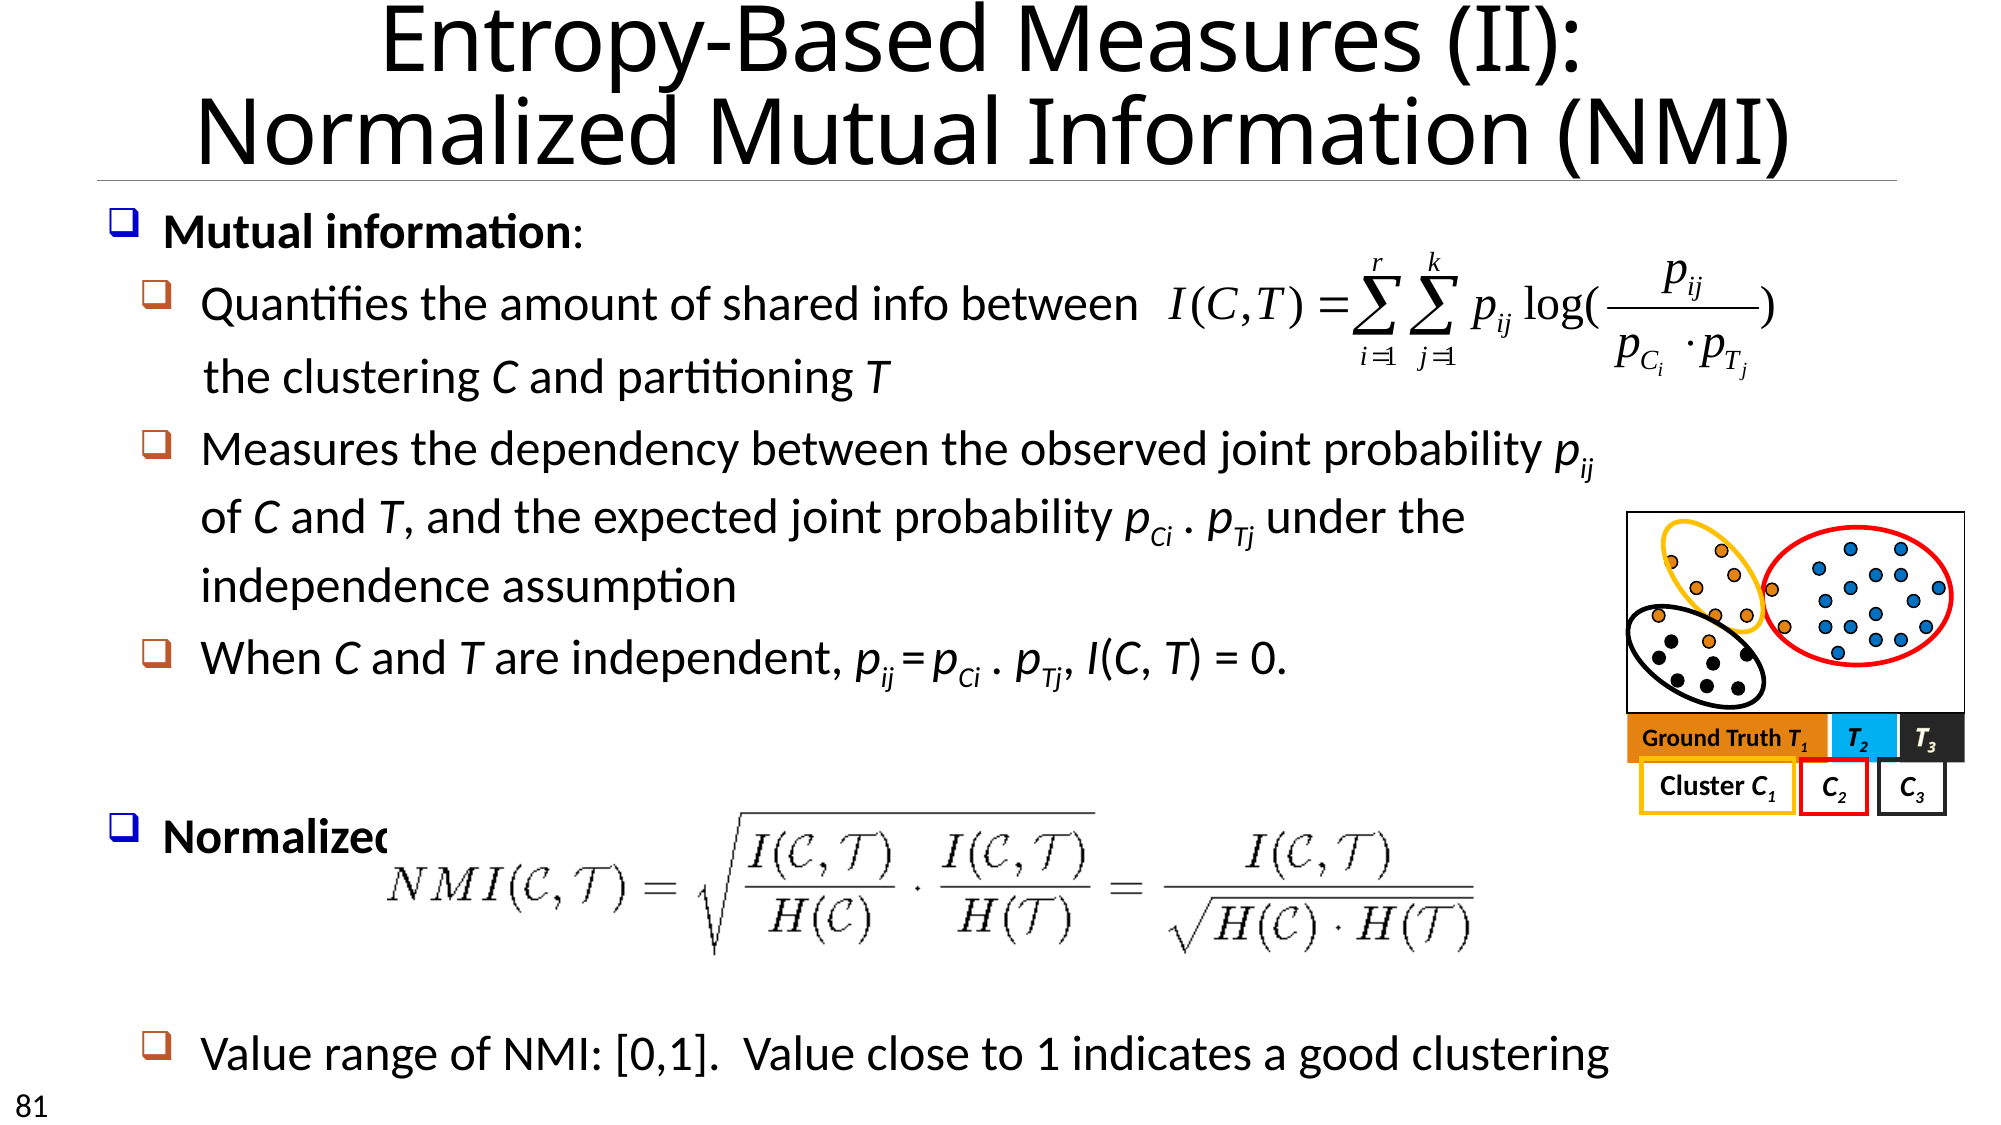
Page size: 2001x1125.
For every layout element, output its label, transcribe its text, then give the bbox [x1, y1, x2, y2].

picture [387, 811, 1478, 958]
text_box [1159, 235, 1784, 393]
list Mutual information: Quantifies the amount of shared info between the clustering C and partitioning T Measures the dependency between the observed joint probability pij of C and T, and the expected joint probability pCi . pTj under the independence assumption When C and T are independent, pij = pCi . pTj, I(C, T) = 0. Normalized mutual information (NMI) Value range of NMI: [0,1]. Value close to 1 indicates a good clustering [91, 190, 1629, 1079]
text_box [1620, 509, 1966, 811]
title Entropy-Based Measures (II): Normalized Mutual Information (NMI) [91, 0, 1894, 180]
